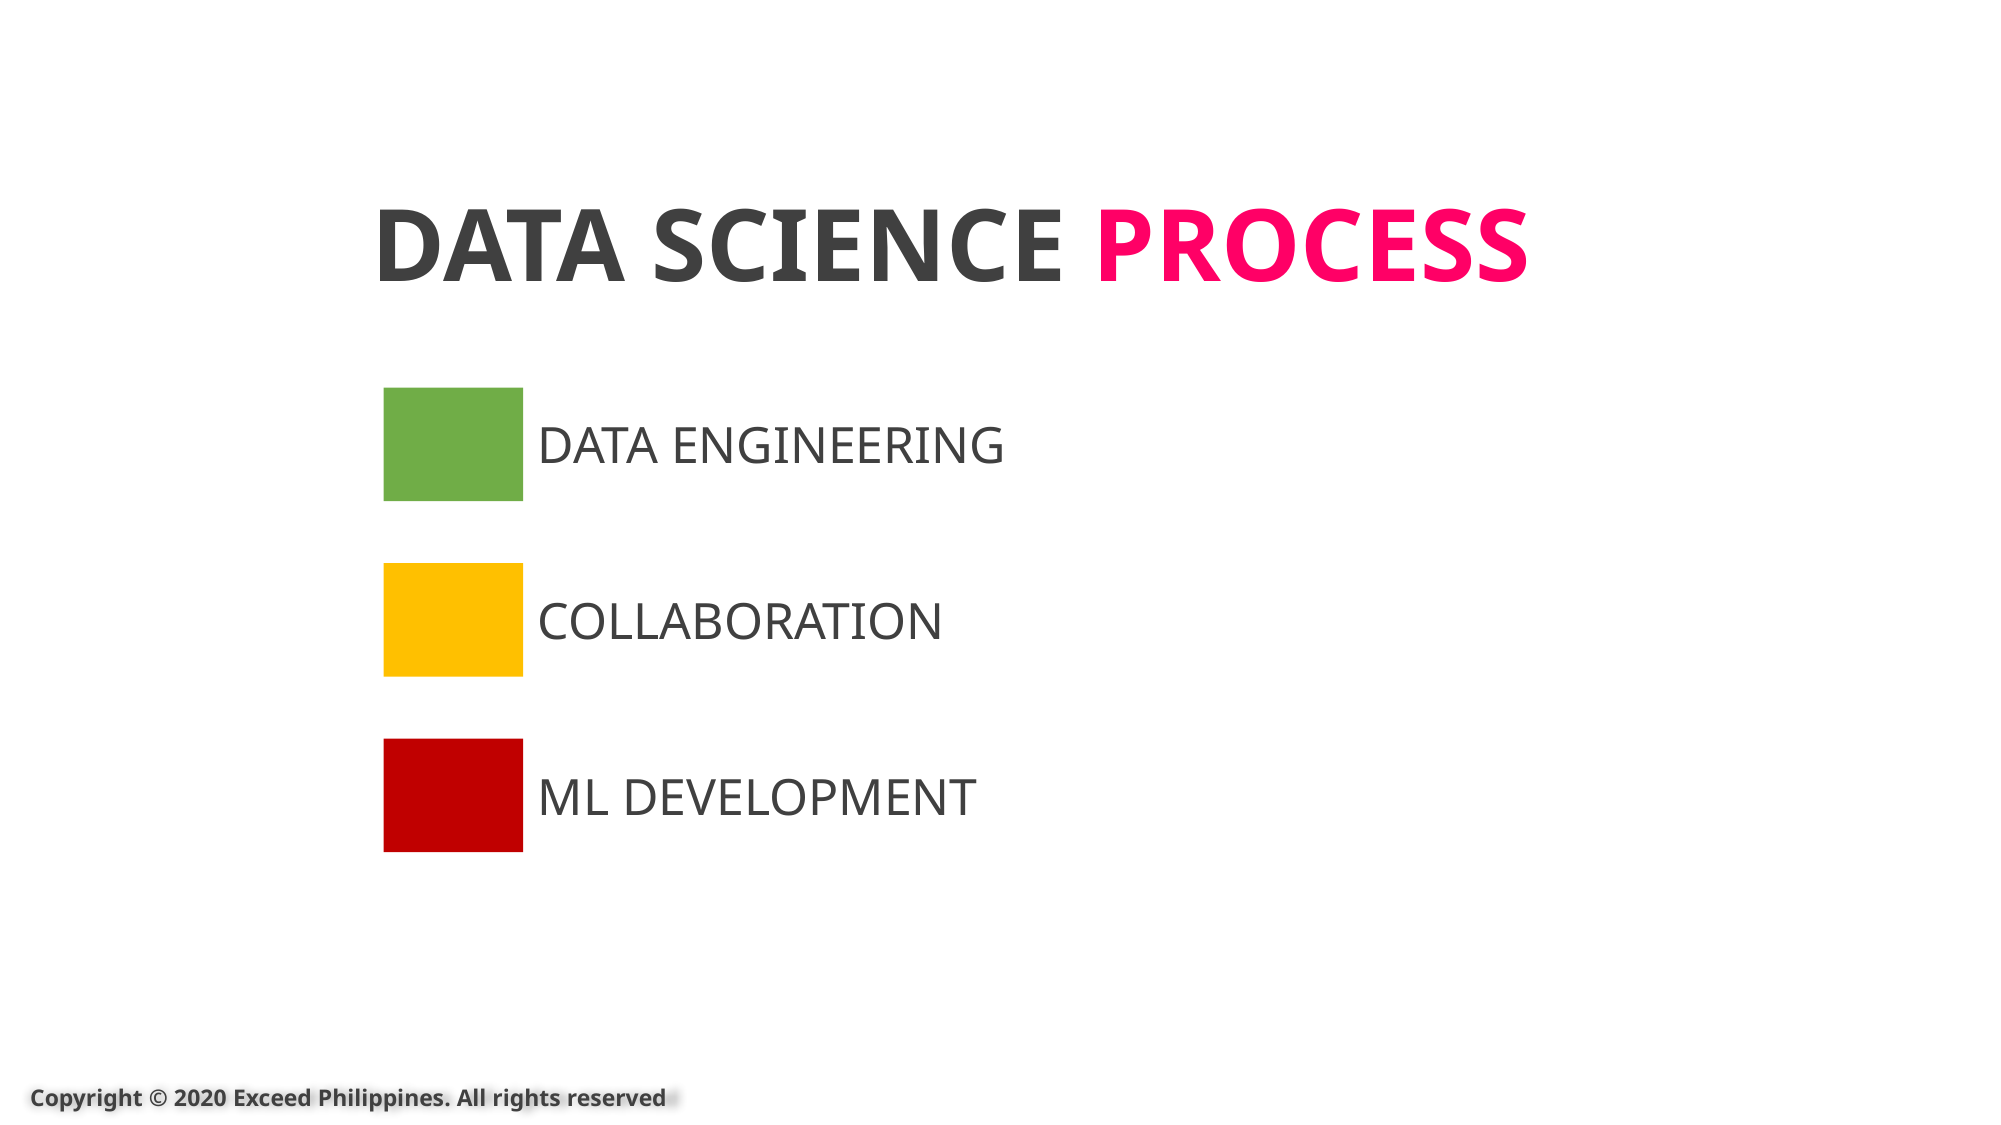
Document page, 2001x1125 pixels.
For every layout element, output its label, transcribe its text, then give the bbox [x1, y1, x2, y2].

text_box DATA SCIENCE PROCESS [357, 173, 1643, 309]
text_box Copyright © 2020 Exceed Philippines. All rights reserved [15, 1075, 1260, 1118]
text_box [383, 387, 1348, 853]
